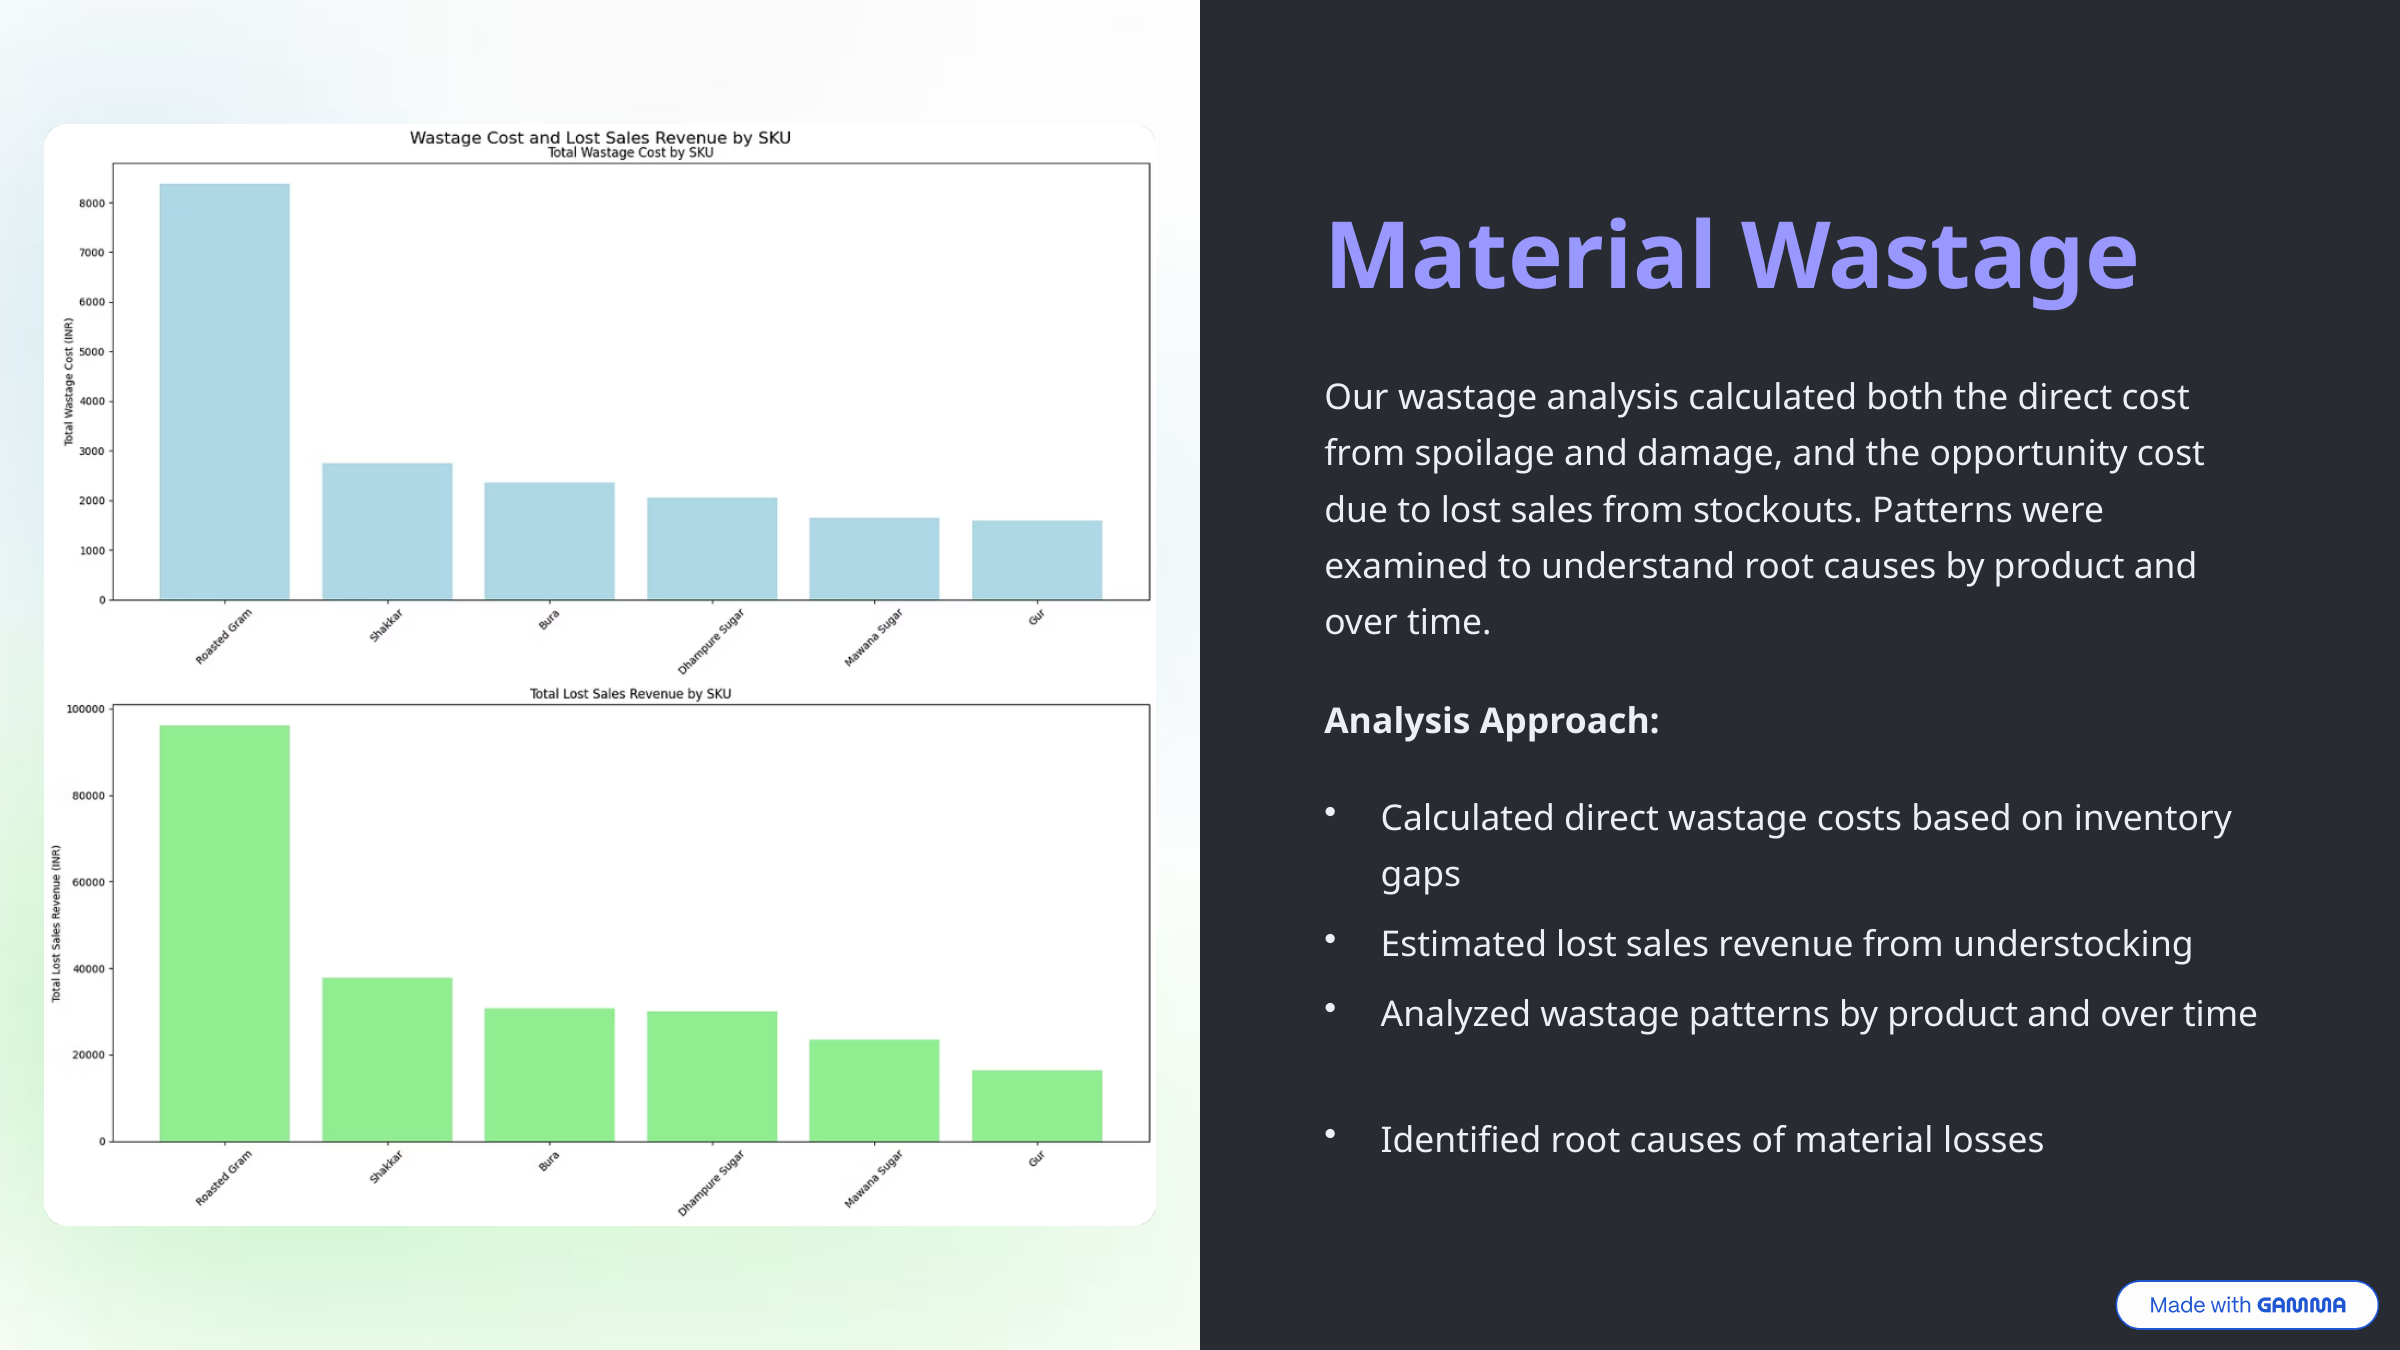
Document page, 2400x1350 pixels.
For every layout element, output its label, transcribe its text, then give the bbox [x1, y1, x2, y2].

text_box Estimated lost sales revenue from understocking [1324, 907, 2276, 965]
picture [0, 0, 1200, 1350]
text_box Material Wastage [1324, 189, 2260, 307]
text_box Analysis Approach: [1324, 684, 2276, 742]
text_box Calculated direct wastage costs based on inventory gaps [1324, 781, 2276, 896]
text_box Identified root causes of material losses [1324, 1103, 2276, 1160]
text_box Analyzed wastage patterns by product and over time [1324, 976, 2276, 1091]
picture [2106, 1271, 2389, 1339]
text_box Our wastage analysis calculated both the direct cost from spoilage and damage, and the opportunity cost due to lost sales from stockouts. Patterns were examined to understand root causes by product and over time. [1324, 360, 2276, 645]
